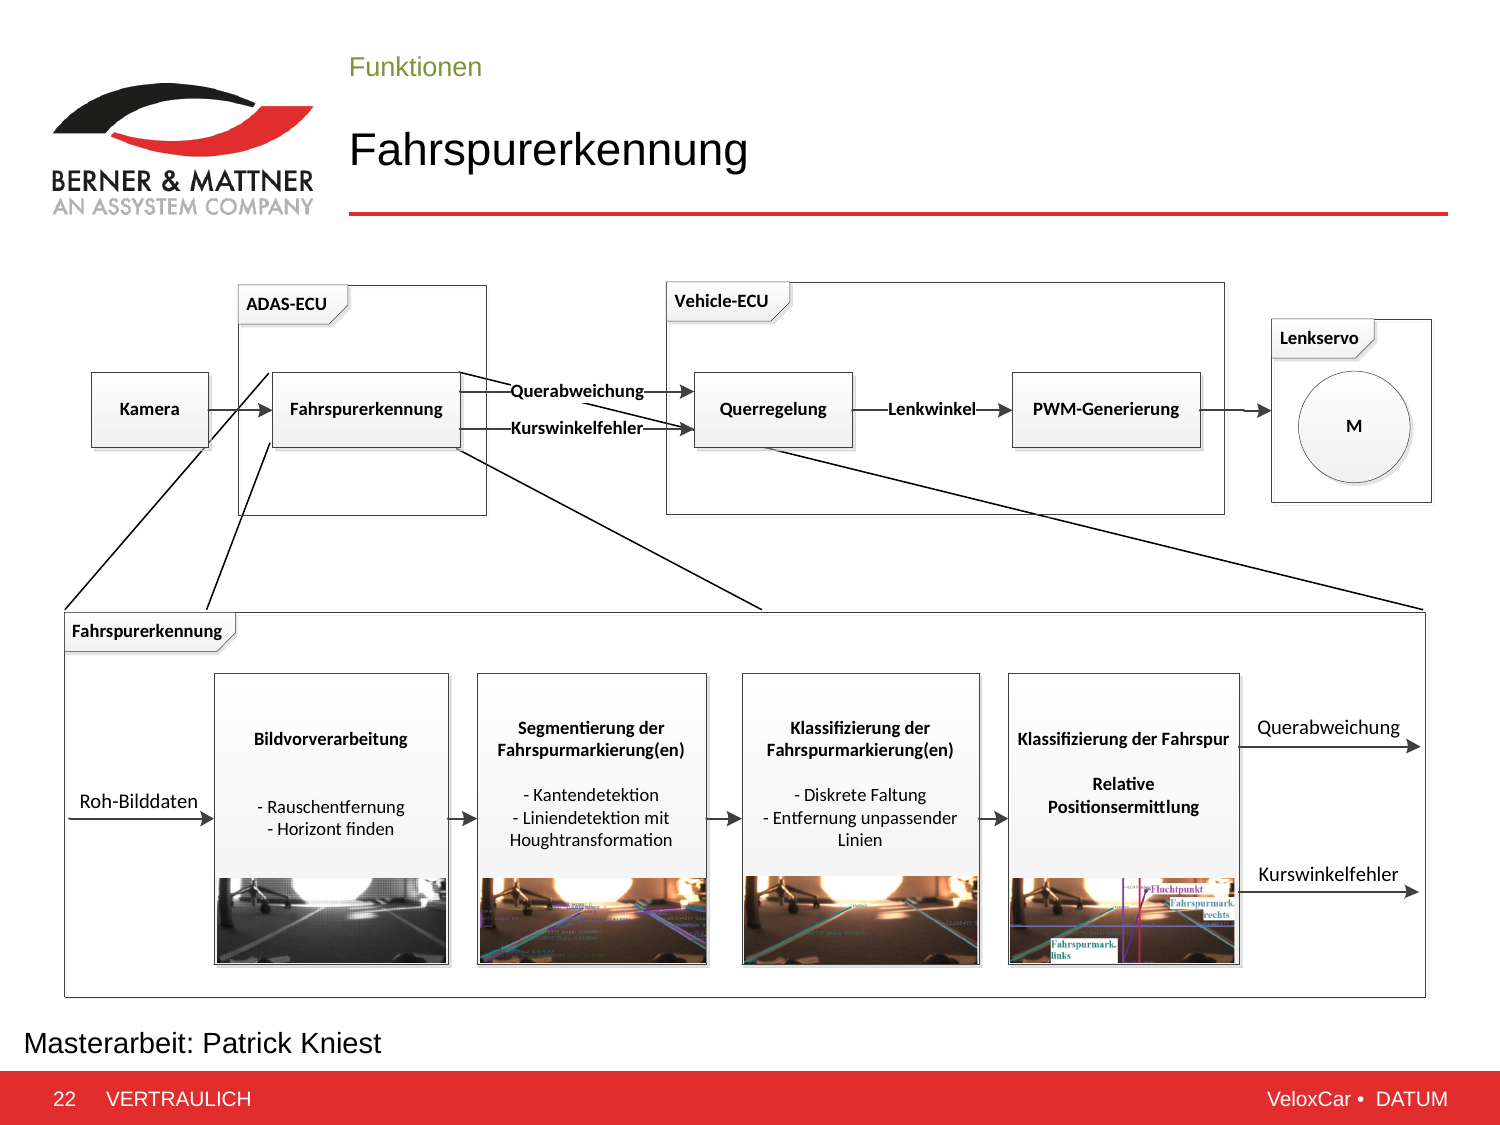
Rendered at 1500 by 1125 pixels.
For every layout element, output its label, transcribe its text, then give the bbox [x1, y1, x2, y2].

text_box Masterarbeit: Patrick Kniest [8, 1016, 656, 1067]
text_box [455, 529, 762, 607]
slide_number VeloxCar • DATUM [582, 1071, 1448, 1125]
slide_number 22 [53, 1071, 106, 1125]
title Fahrspurerkennung [349, 119, 1448, 217]
list Funktionen [349, 51, 1448, 93]
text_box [64, 372, 201, 607]
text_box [50, 608, 1500, 1003]
picture [52, 83, 313, 215]
footer VERTRAULICH [106, 1071, 582, 1125]
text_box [88, 278, 1438, 522]
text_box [767, 529, 1424, 607]
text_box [206, 529, 271, 607]
